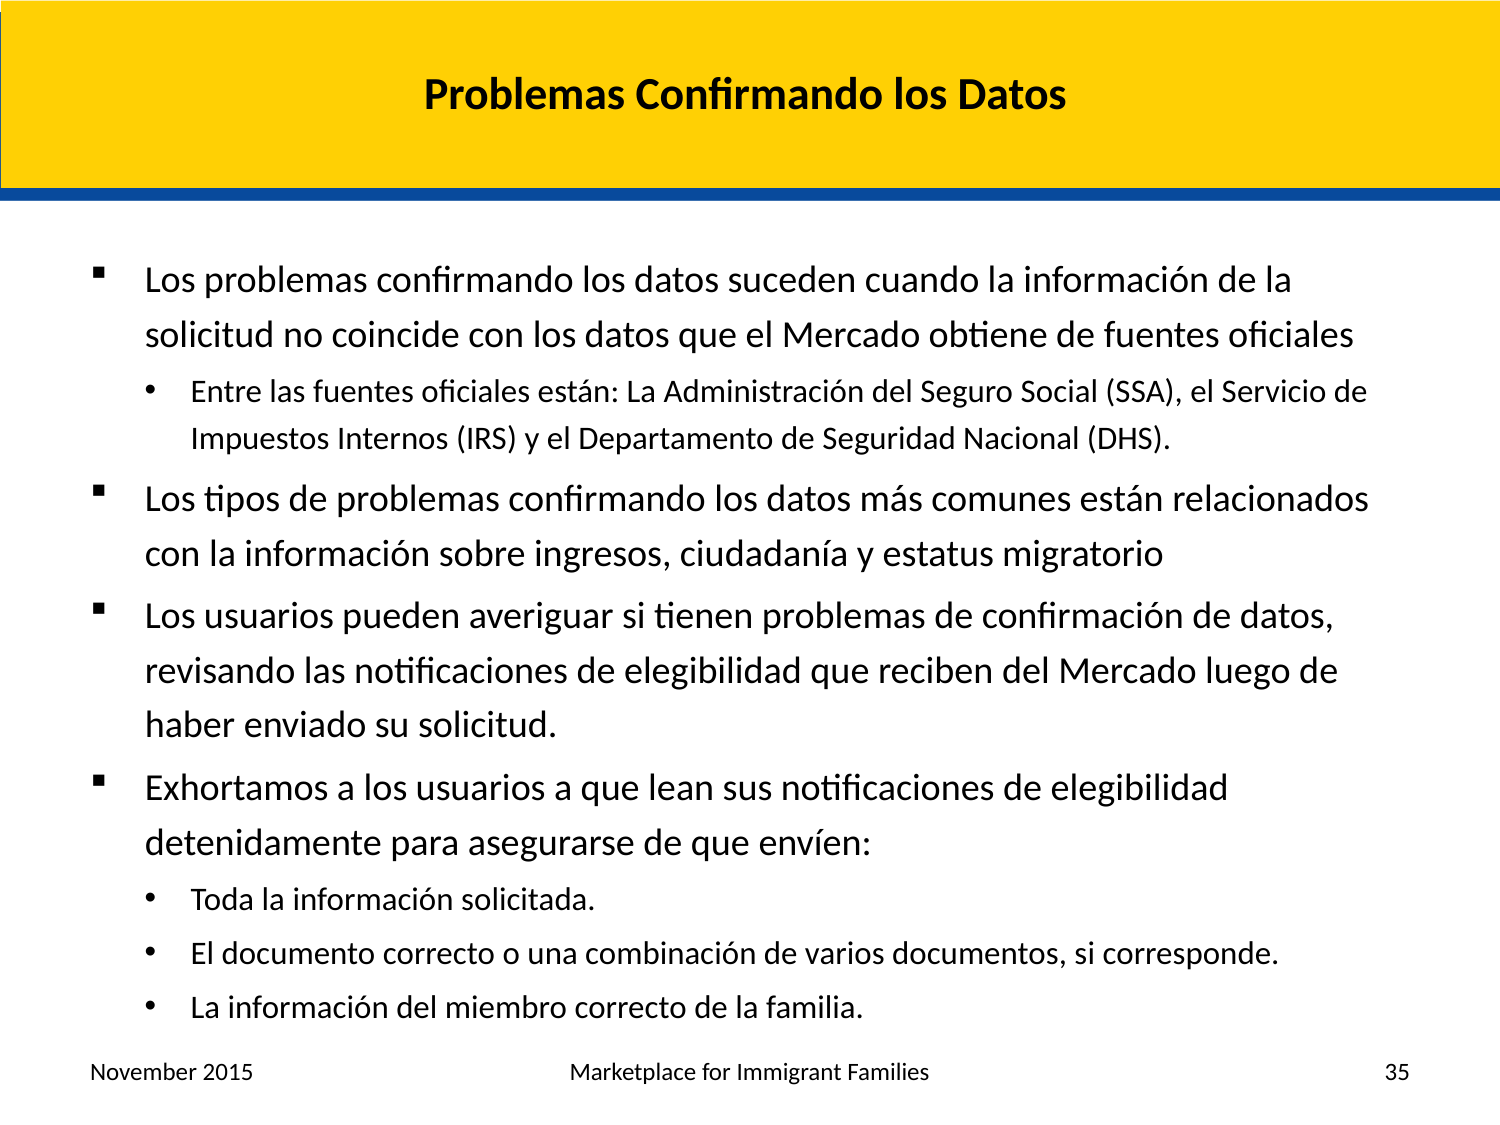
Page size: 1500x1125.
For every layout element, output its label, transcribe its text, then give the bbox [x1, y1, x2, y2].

title Problemas Confirmando los Datos [0, 5, 1500, 182]
list Los problemas confirmando los datos suceden cuando la información de la solicitud no coincide con los datos que el Mercado obtiene de fuentes oficiales Entre las fuentes oficiales están: La Administración del Seguro Social (SSA), el Servicio de Impuestos Internos (IRS) y el Departamento de Seguridad Nacional (DHS). Los tipos de problemas confirmando los datos más comunes están relacionados con la información sobre ingresos, ciudadanía y estatus migratorio Los usuarios pueden averiguar si tienen problemas de confirmación de datos, revisando las notificaciones de elegibilidad que reciben del Mercado luego de haber enviado su solicitud. Exhortamos a los usuarios a que lean sus notificaciones de elegibilidad detenidamente para asegurarse de que envíen: Toda la información solicitada. El documento correcto o una combinación de varios documentos, si corresponde. La información del miembro correcto de la familia. [75, 237, 1425, 1040]
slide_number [75, 1040, 425, 1100]
slide_number 35 [1074, 1040, 1425, 1100]
footer Marketplace for Immigrant Families [425, 1040, 1074, 1100]
